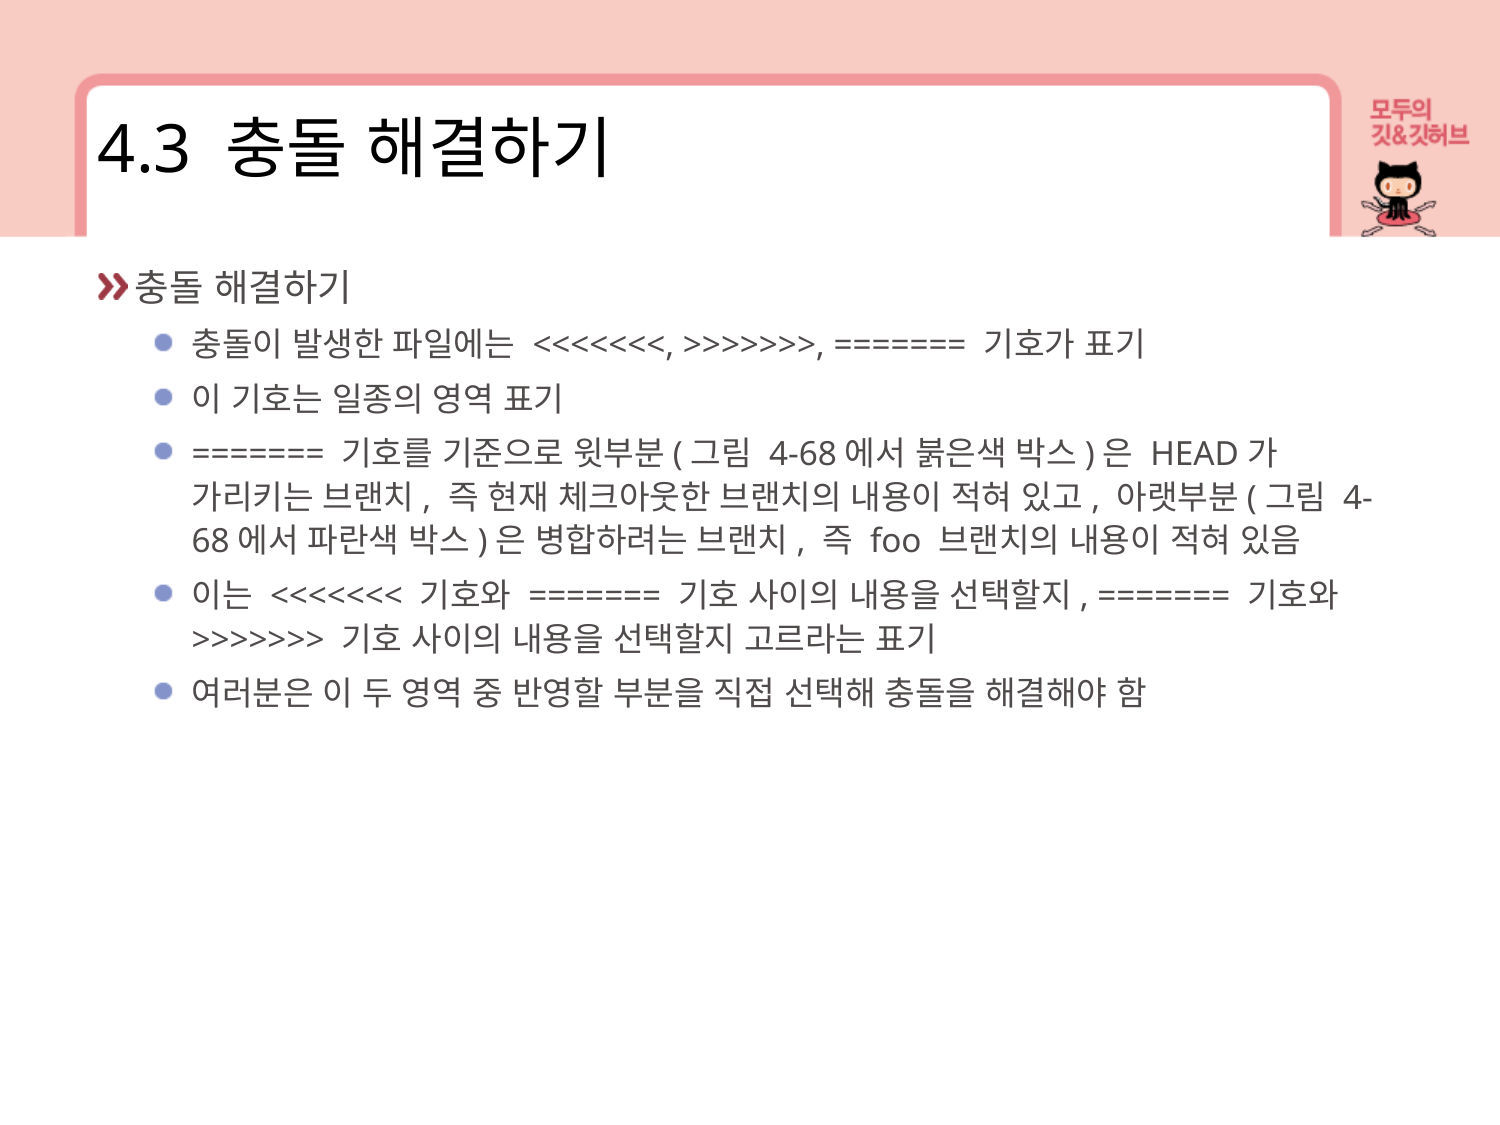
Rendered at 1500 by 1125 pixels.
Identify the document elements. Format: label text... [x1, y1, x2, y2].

text_box 충돌 해결하기 충돌이 발생한 파일에는 <<<<<<<, >>>>>>>, ======= 기호가 표기 이 기호는 일종의 영역 표기 ======= 기호를 기준으로 윗부분(그림 4-68에서 붉은색 박스)은 HEAD가 가리키는 브랜치, 즉 현재 체크아웃한 브랜치의 내용이 적혀 있고, 아랫부분(그림 4-68에서 파란색 박스)은 병합하려는 브랜치, 즉 foo 브랜치의 내용이 적혀 있음 이는 <<<<<<< 기호와 ======= 기호 사이의 내용을 선택할지, ======= 기호와 >>>>>>> 기호 사이의 내용을 선택할지 고르라는 표기 여러분은 이 두 영역 중 반영할 부분을 직접 선택해 충돌을 해결해야 함 [82, 252, 1413, 1067]
text_box 4.3 충돌 해결하기 [82, 61, 1413, 193]
picture [0, 0, 1500, 1125]
